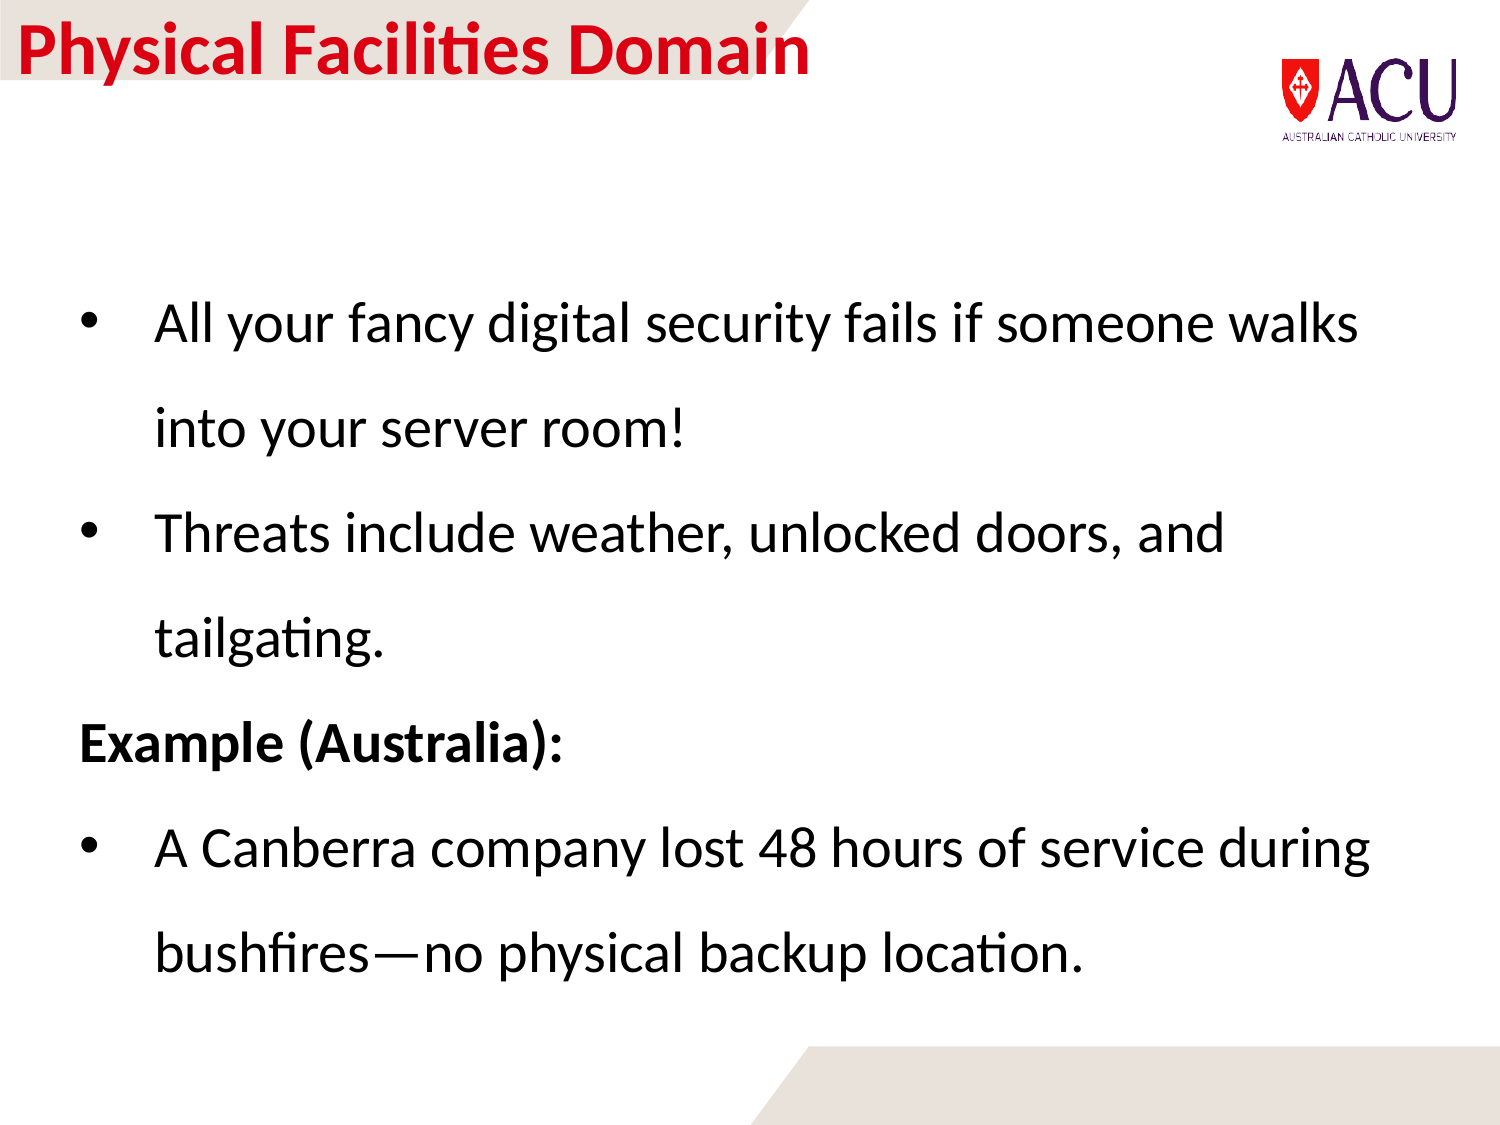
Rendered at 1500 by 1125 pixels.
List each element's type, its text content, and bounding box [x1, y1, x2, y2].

title Physical Facilities Domain [0, 0, 1202, 188]
picture [1282, 58, 1456, 141]
text_box All your fancy digital security fails if someone walks into your server room! Threats include weather, unlocked doors, and tailgating. Example (Australia): A Canberra company lost 48 hours of service during bushfires—no physical backup location. [64, 242, 1436, 992]
